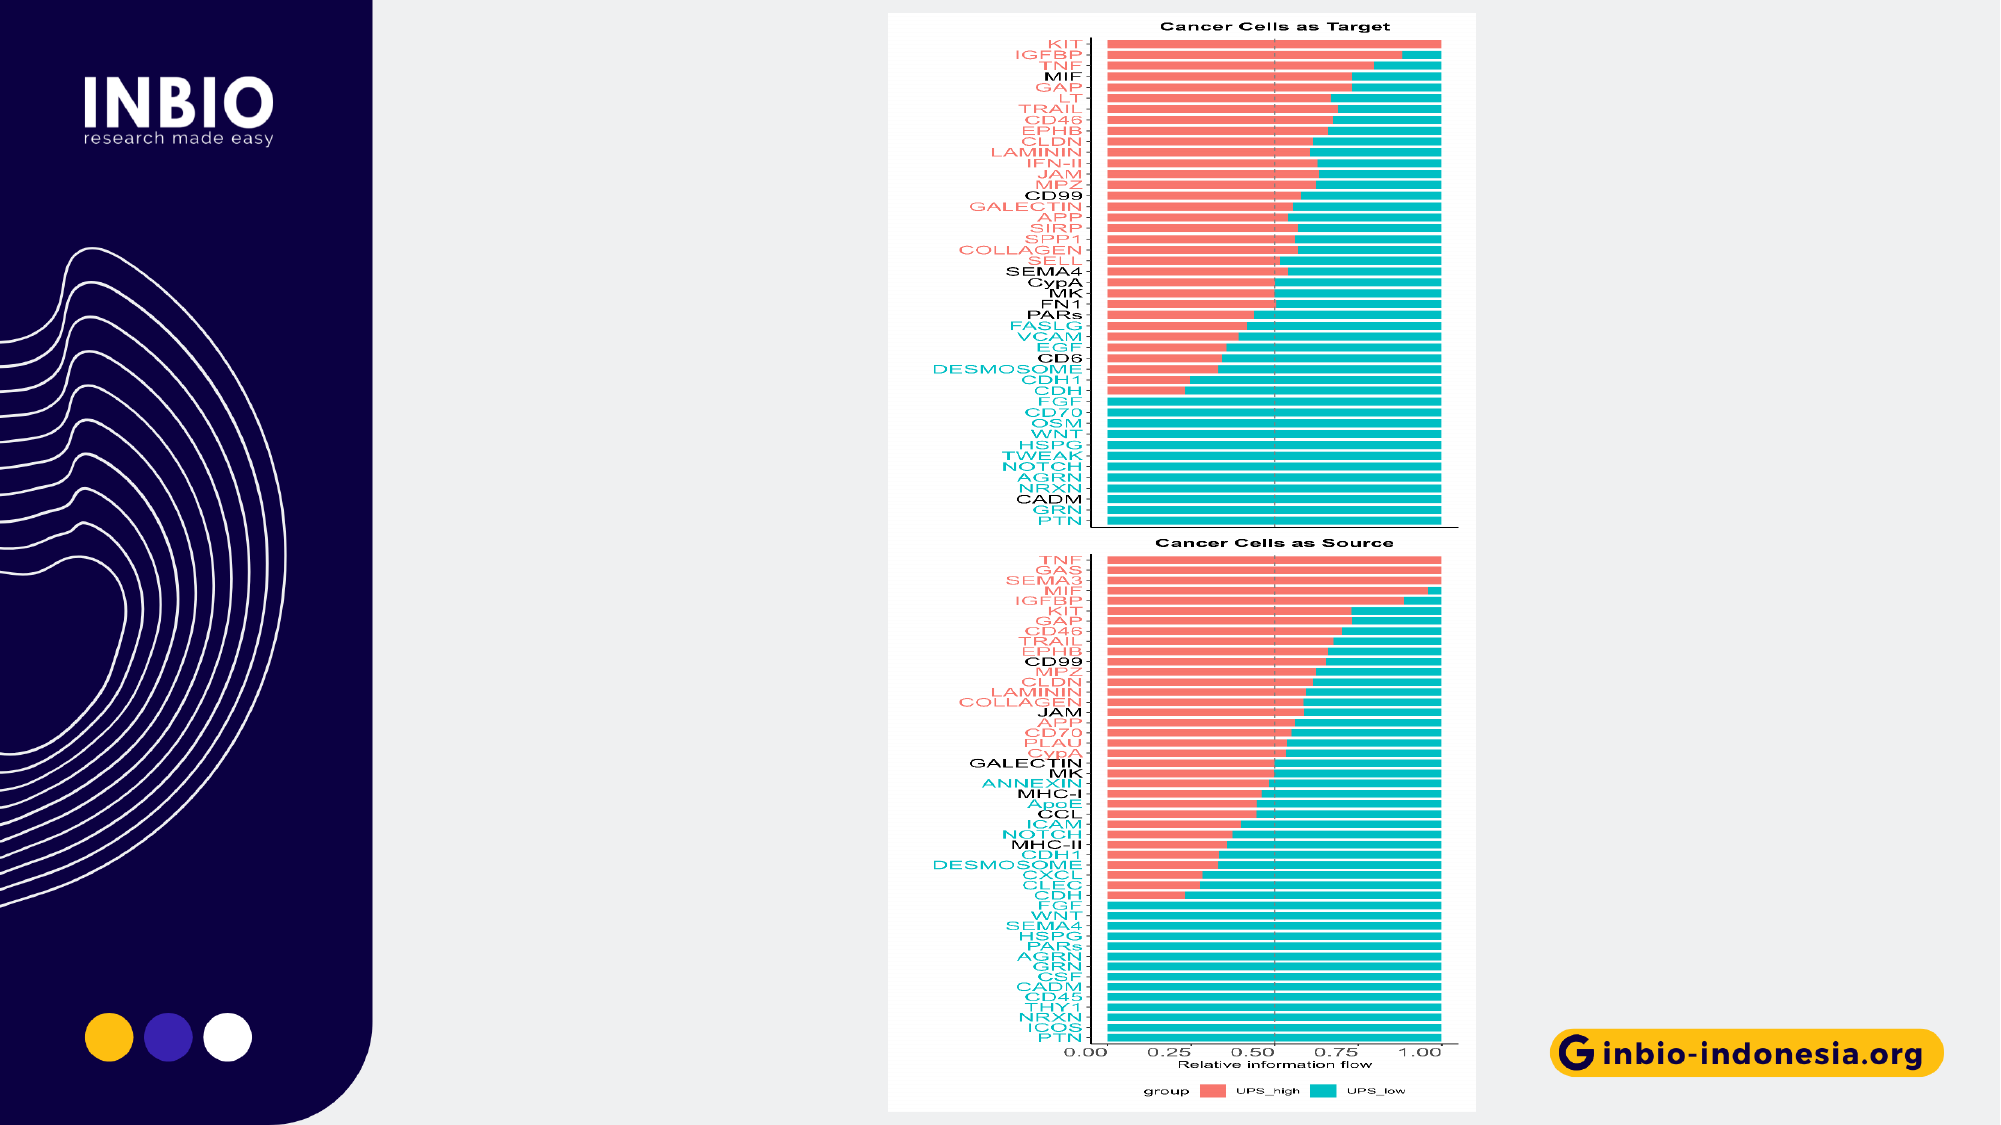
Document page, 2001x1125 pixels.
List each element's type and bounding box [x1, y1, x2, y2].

picture [0, 0, 2000, 1125]
list [888, 13, 1476, 1112]
